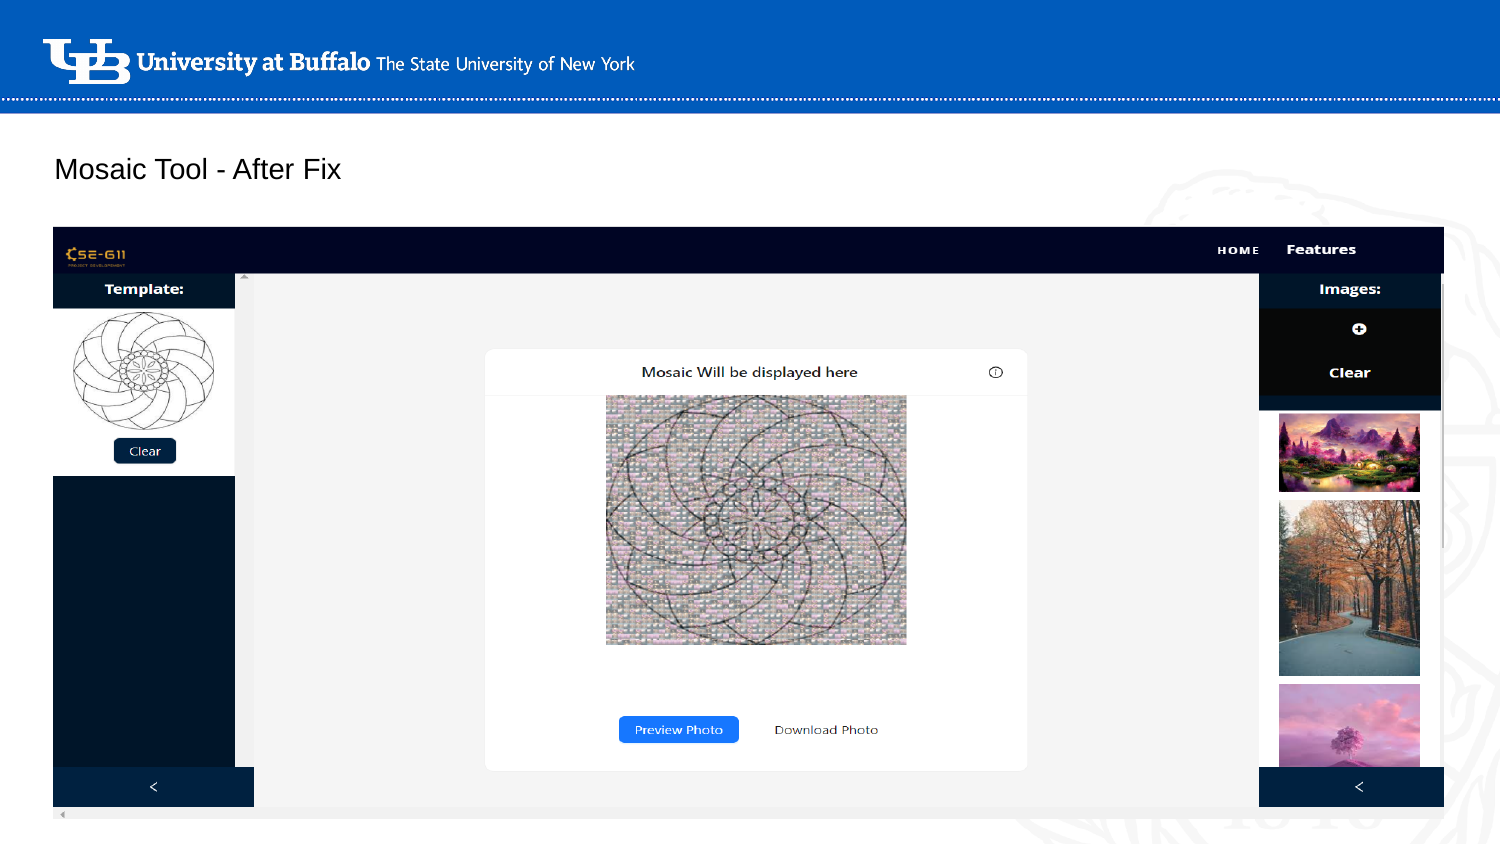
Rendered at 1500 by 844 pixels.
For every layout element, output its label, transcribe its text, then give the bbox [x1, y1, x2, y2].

text_box Mosaic Tool - After Fix [39, 135, 532, 201]
picture [0, 0, 1500, 844]
